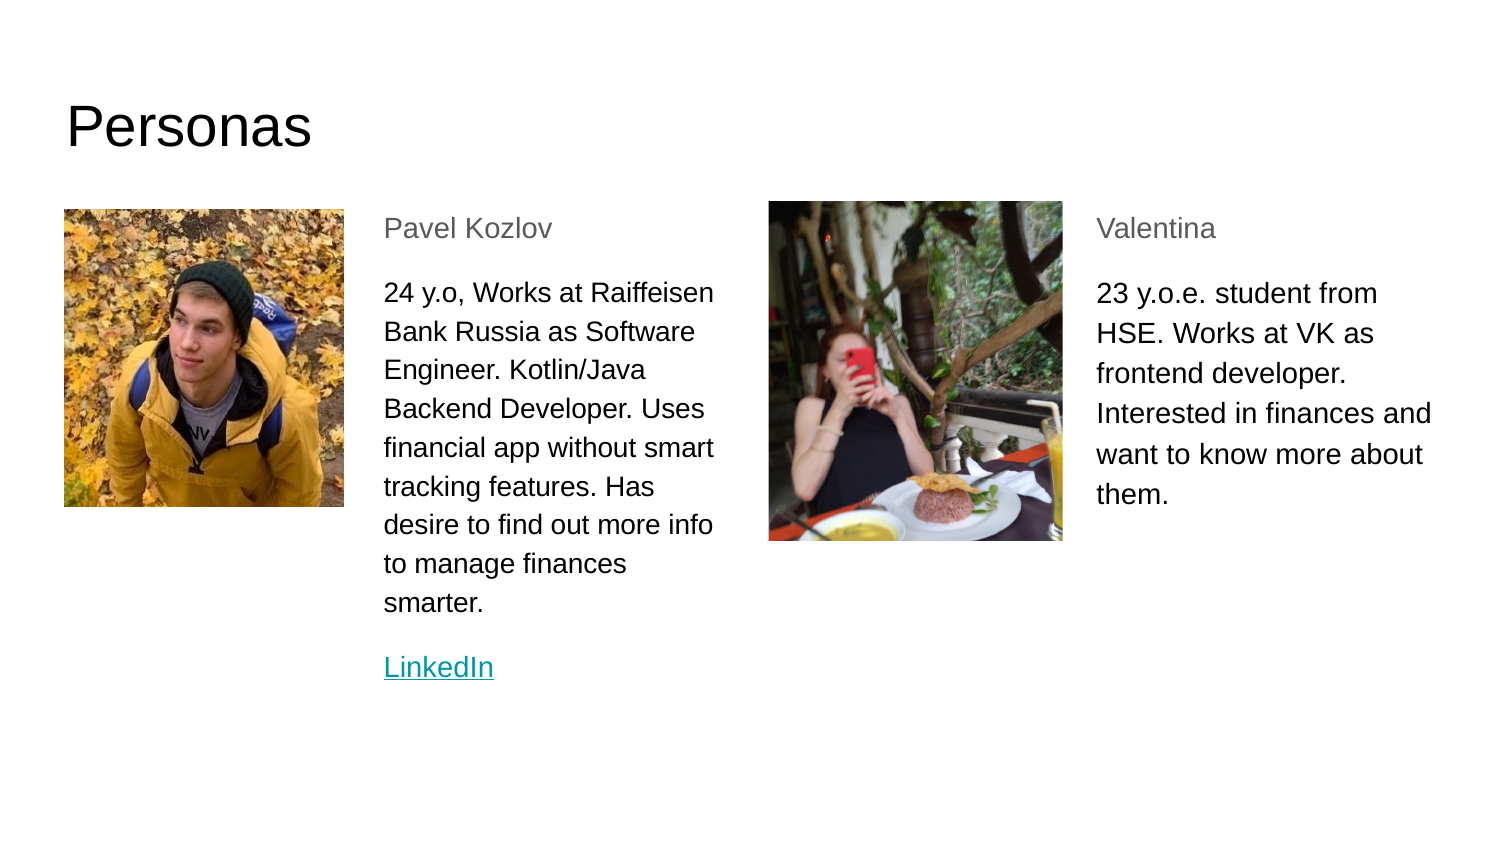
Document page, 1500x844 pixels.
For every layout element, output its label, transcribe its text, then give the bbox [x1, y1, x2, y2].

title Personas [51, 72, 1449, 167]
list Pavel Kozlov 24 y.o, Works at Raiffeisen Bank Russia as Software Engineer. Kotlin/Java Backend Developer. Uses financial app without smart tracking features. Has desire to find out more info to manage finances smarter. LinkedIn [368, 189, 750, 810]
picture [768, 201, 1063, 541]
list Valentina 23 y.o.e. student from HSE. Works at VK as frontend developer. Interested in finances and want to know more about them. [1081, 189, 1449, 750]
picture [64, 209, 345, 507]
